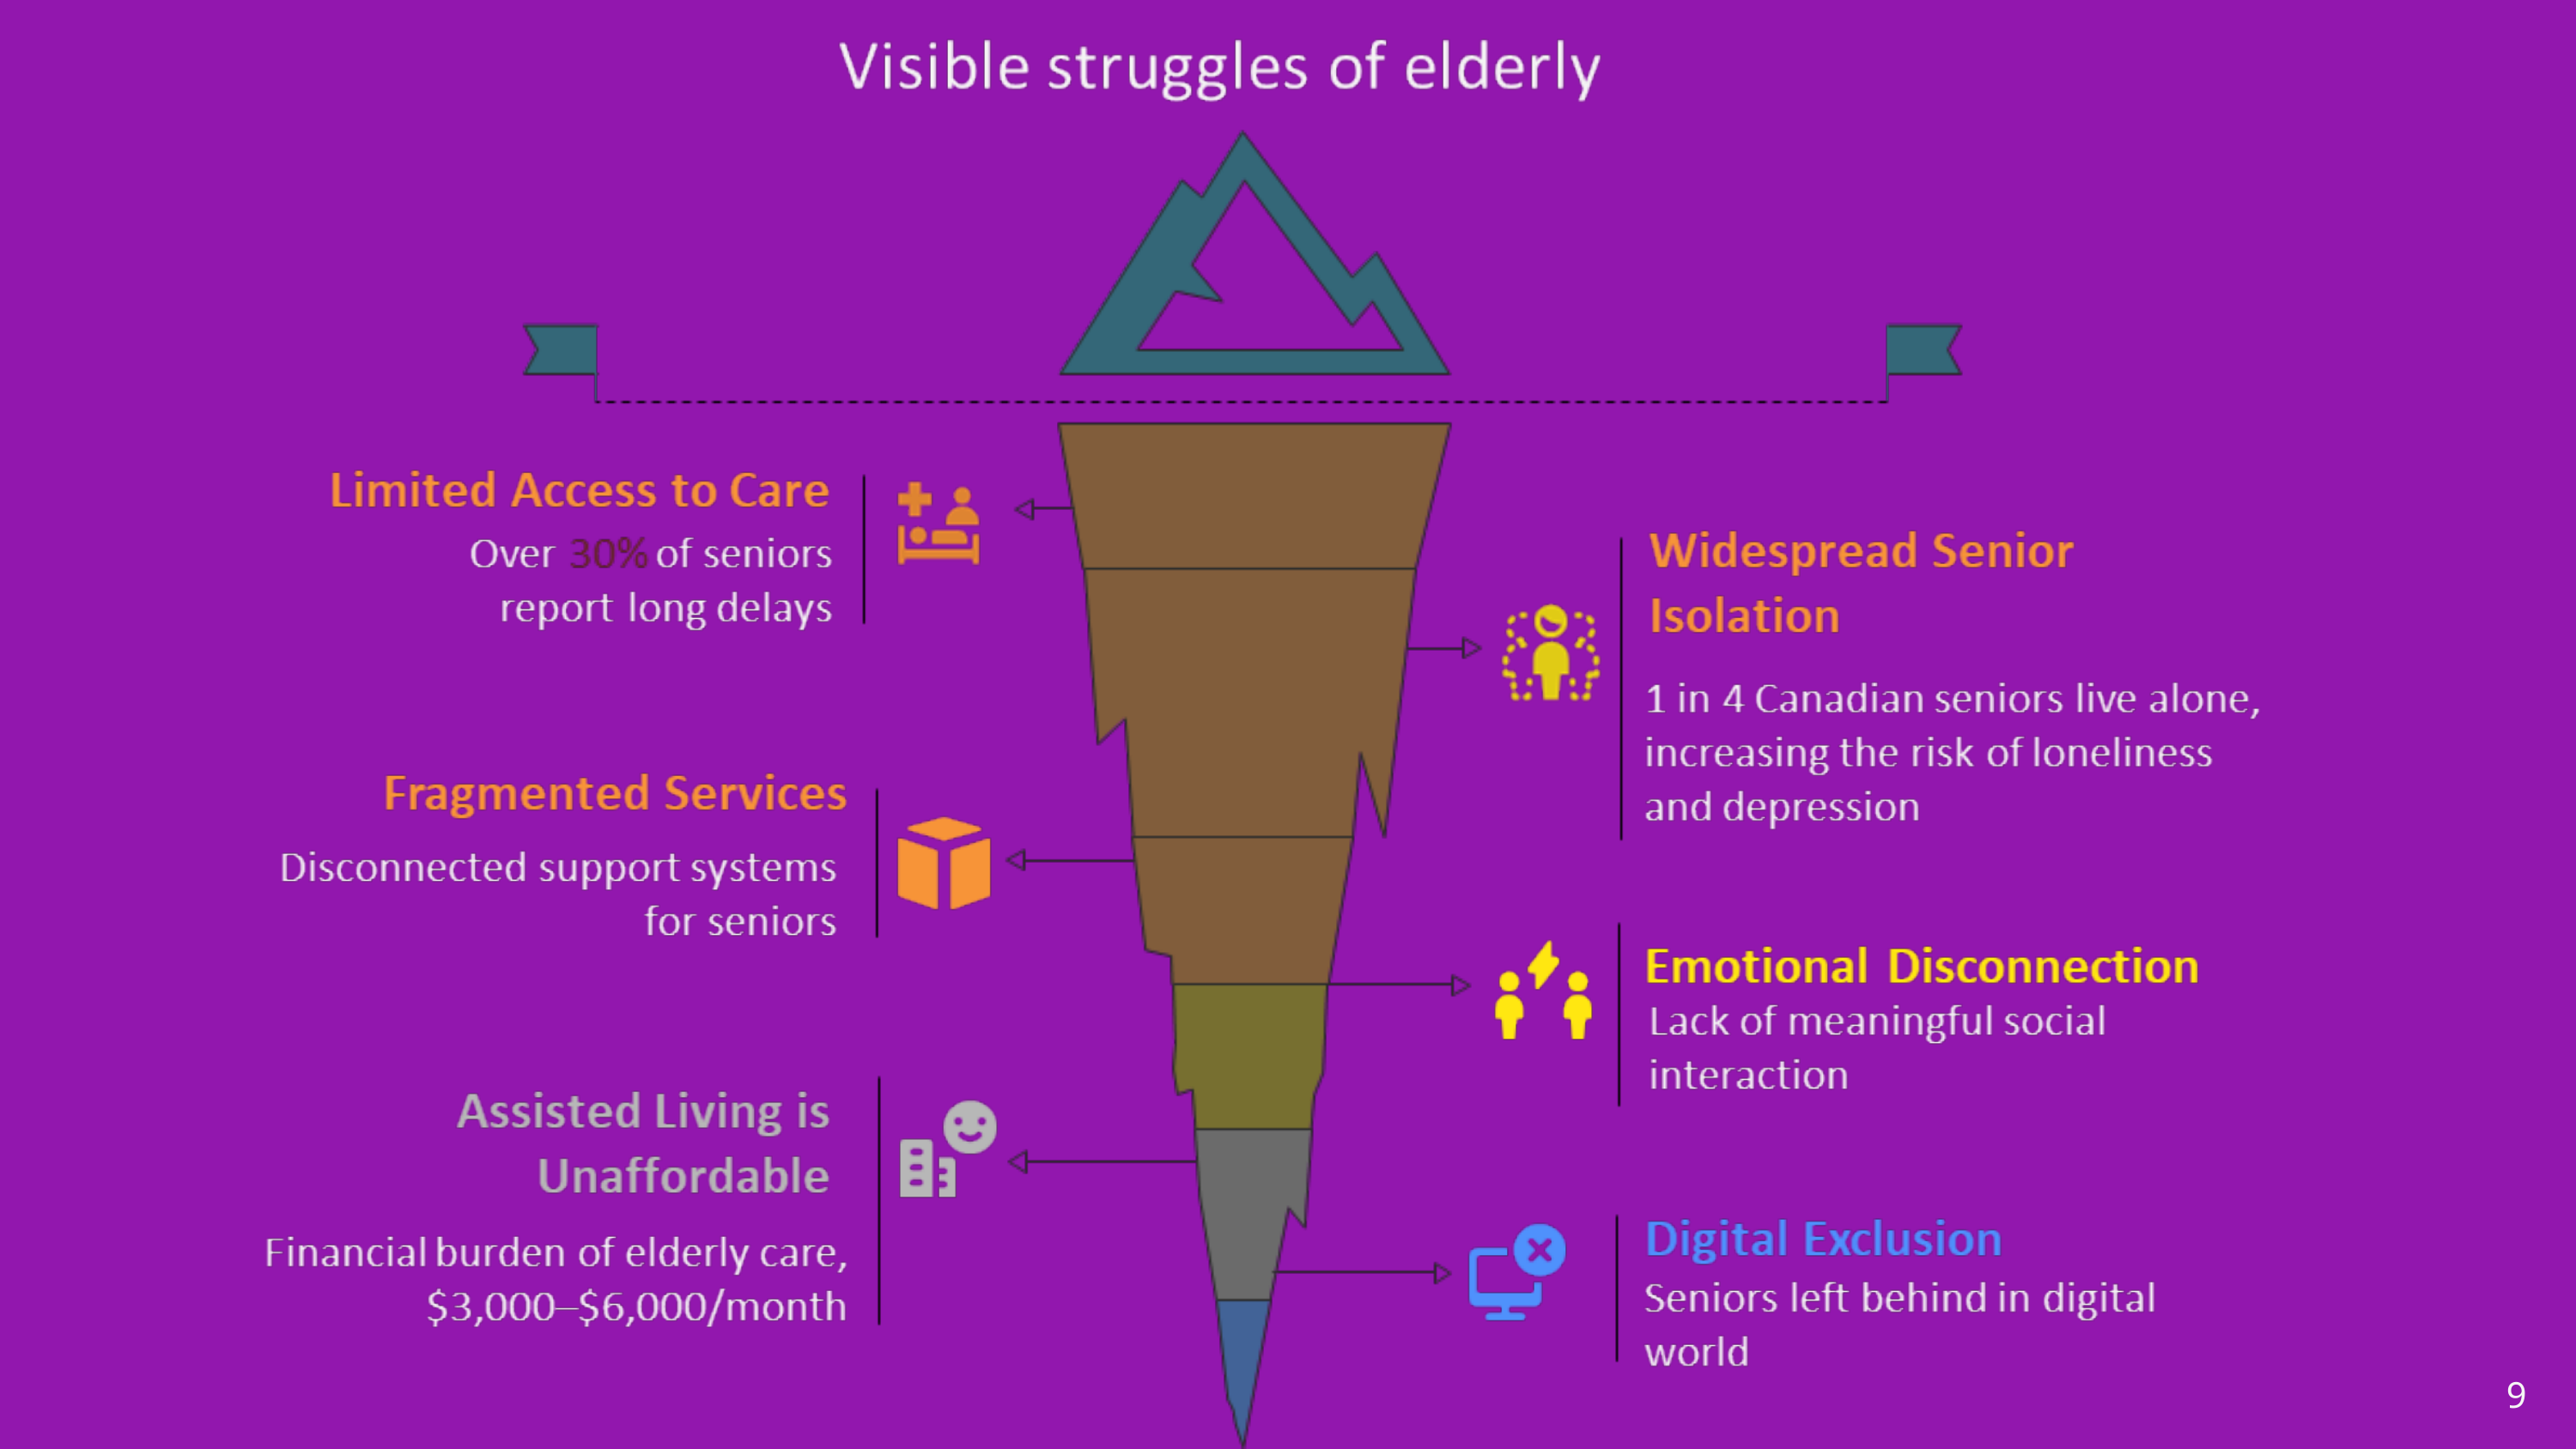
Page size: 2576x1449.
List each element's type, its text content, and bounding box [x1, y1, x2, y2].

text_box 9 [2431, 1368, 2527, 1416]
text_box [236, 0, 2480, 1449]
